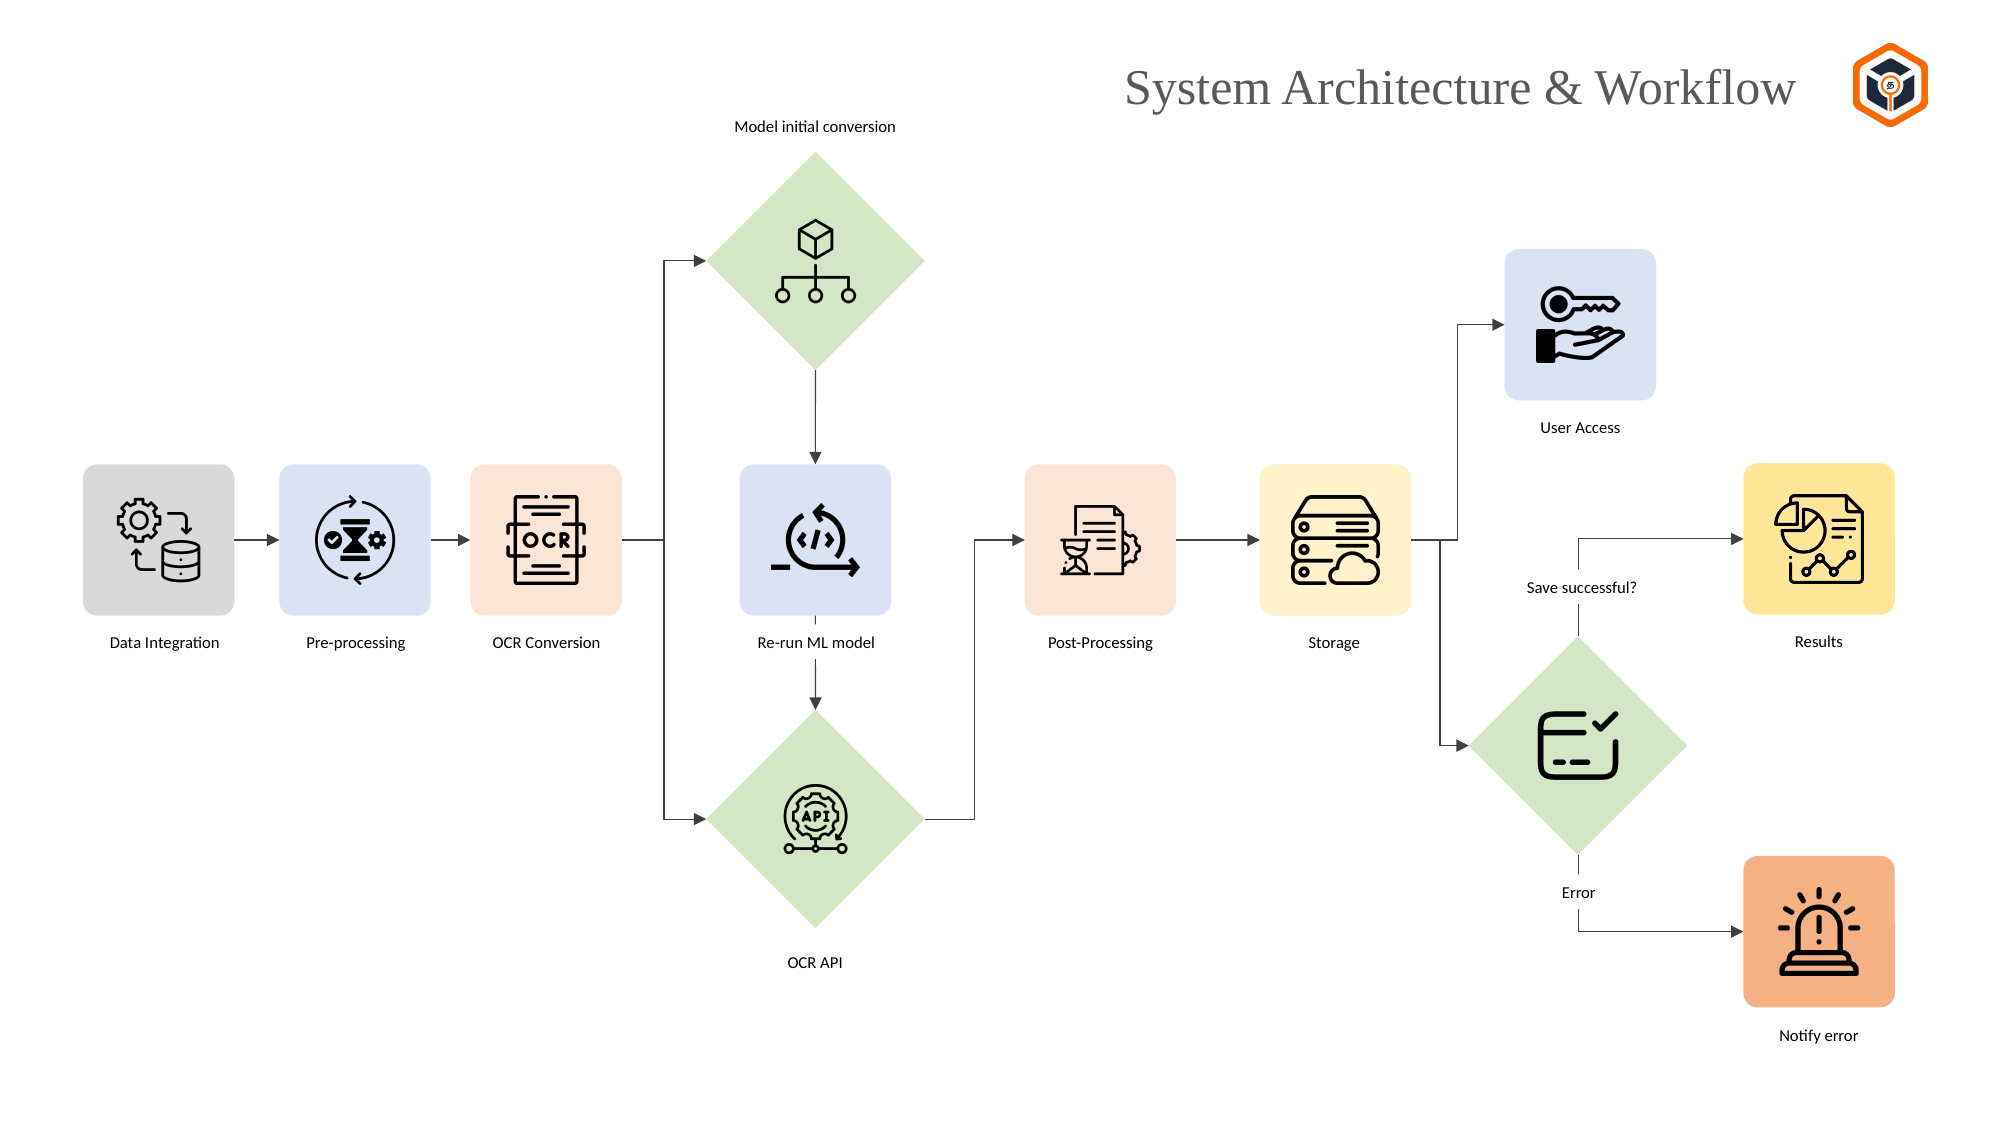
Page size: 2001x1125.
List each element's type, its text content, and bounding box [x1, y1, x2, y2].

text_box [924, 540, 1025, 820]
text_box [1411, 539, 1469, 746]
text_box Save successful? [1512, 569, 1612, 604]
text_box Storage [1293, 624, 1376, 659]
text_box Re-run ML model [816, 624, 890, 659]
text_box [621, 540, 707, 820]
text_box OCR Conversion [477, 624, 616, 659]
text_box Notify error [1764, 1017, 1874, 1052]
text_box System Architecture & Workflow [740, 47, 1812, 122]
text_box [1024, 464, 1177, 616]
text_box Pre-processing [291, 624, 421, 660]
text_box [706, 151, 925, 371]
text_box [1259, 464, 1411, 616]
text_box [470, 464, 621, 616]
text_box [739, 464, 892, 616]
text_box Results [1780, 622, 1858, 658]
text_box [1622, 810, 1700, 976]
text_box Data Integration [95, 624, 235, 659]
picture [1853, 43, 1928, 127]
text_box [279, 464, 431, 616]
text_box Post-Processing [1033, 624, 1172, 660]
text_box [1612, 504, 1710, 671]
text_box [706, 709, 925, 929]
text_box Error [1547, 874, 1611, 909]
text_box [621, 260, 707, 540]
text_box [1411, 324, 1505, 541]
text_box Re-run ML model [742, 624, 815, 659]
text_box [82, 464, 235, 616]
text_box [1743, 463, 1895, 615]
text_box User Access [1525, 409, 1636, 444]
text_box Model initial conversion [719, 108, 912, 144]
text_box OCR API [772, 944, 858, 979]
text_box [1504, 249, 1657, 401]
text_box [1743, 855, 1895, 1008]
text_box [1468, 636, 1688, 855]
